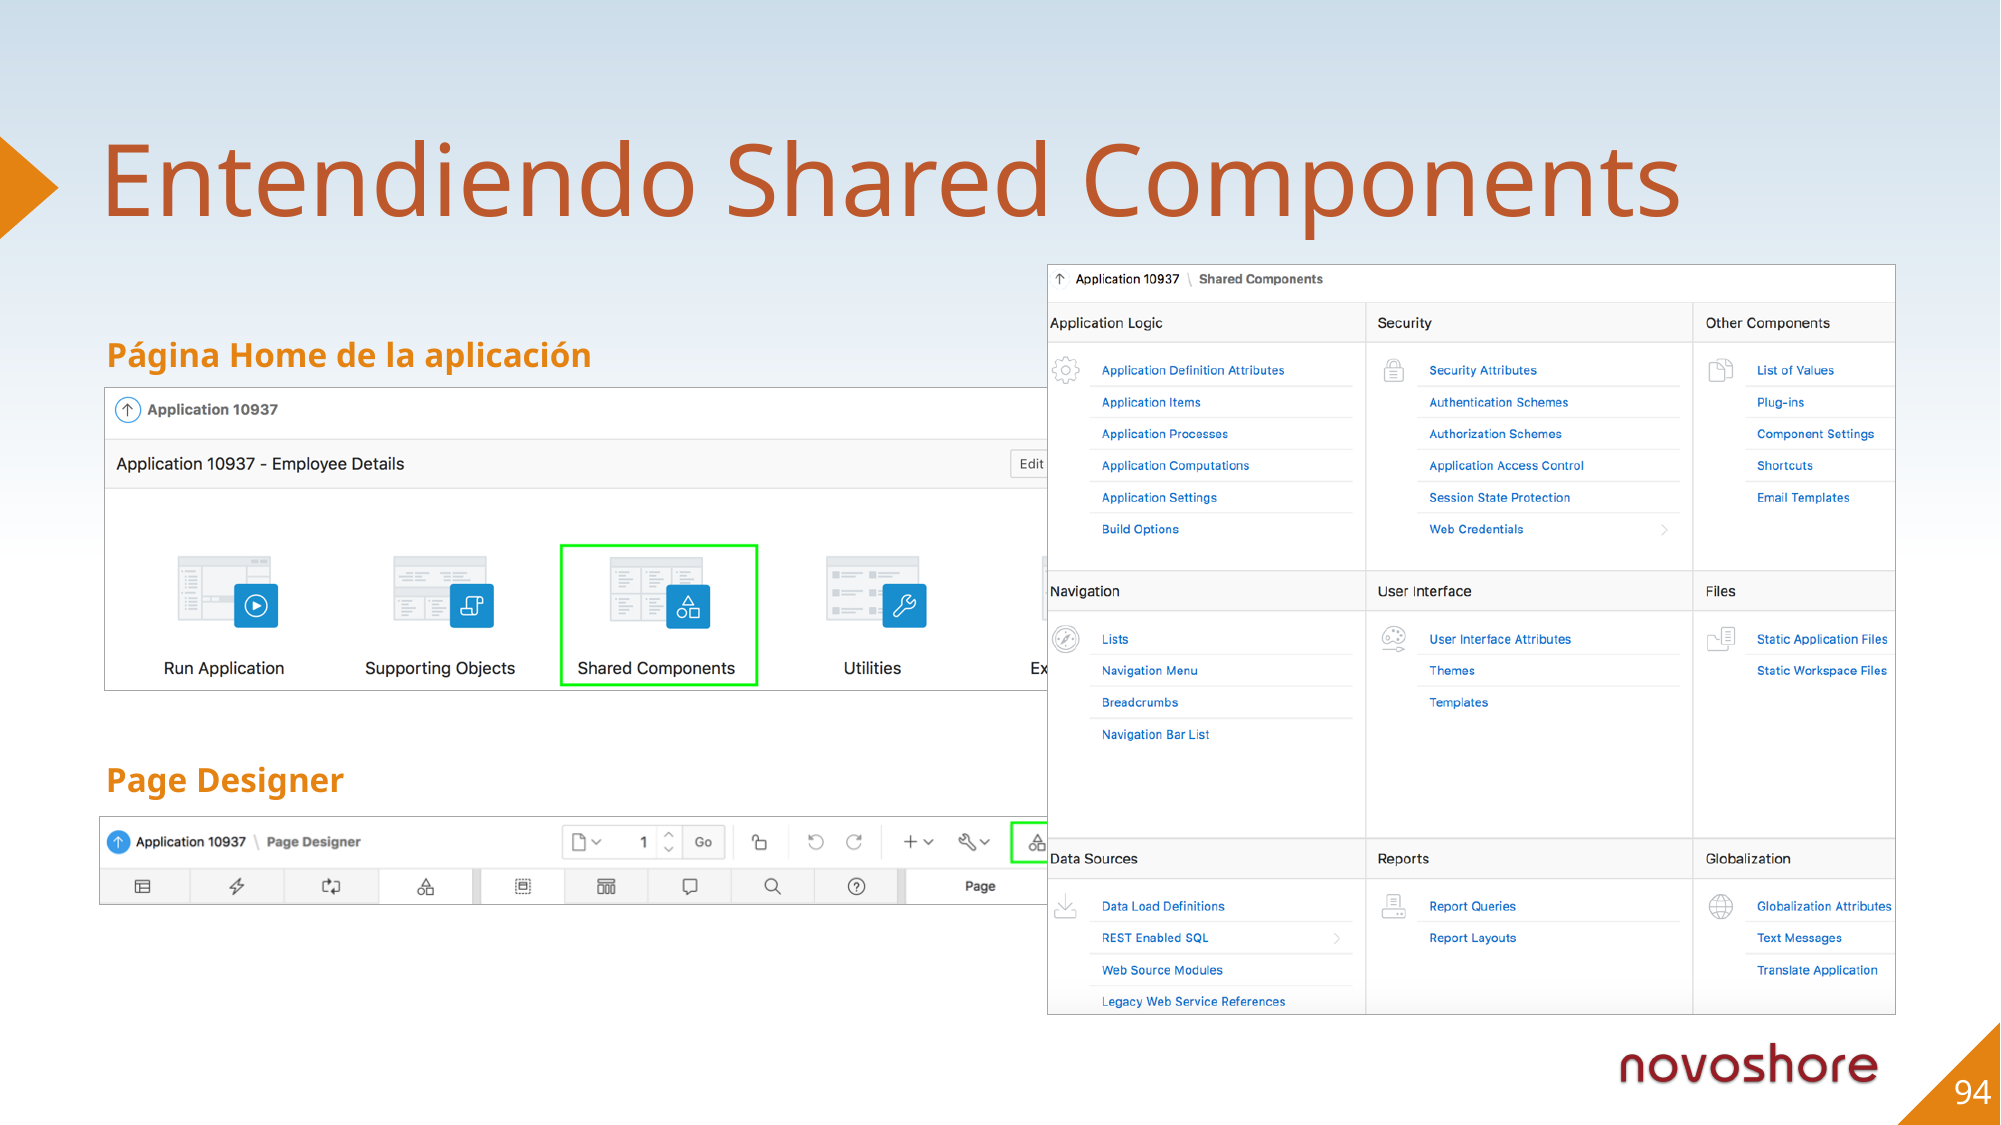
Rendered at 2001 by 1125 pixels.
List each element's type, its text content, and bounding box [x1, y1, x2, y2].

text_box Page Designer [91, 756, 360, 808]
slide_number 94 [1891, 1014, 1992, 1117]
text_box Página Home de la aplicación [91, 331, 608, 383]
picture [1617, 1034, 1881, 1097]
picture [99, 264, 1896, 1015]
title Entendiendo Shared Components [99, 113, 1896, 262]
